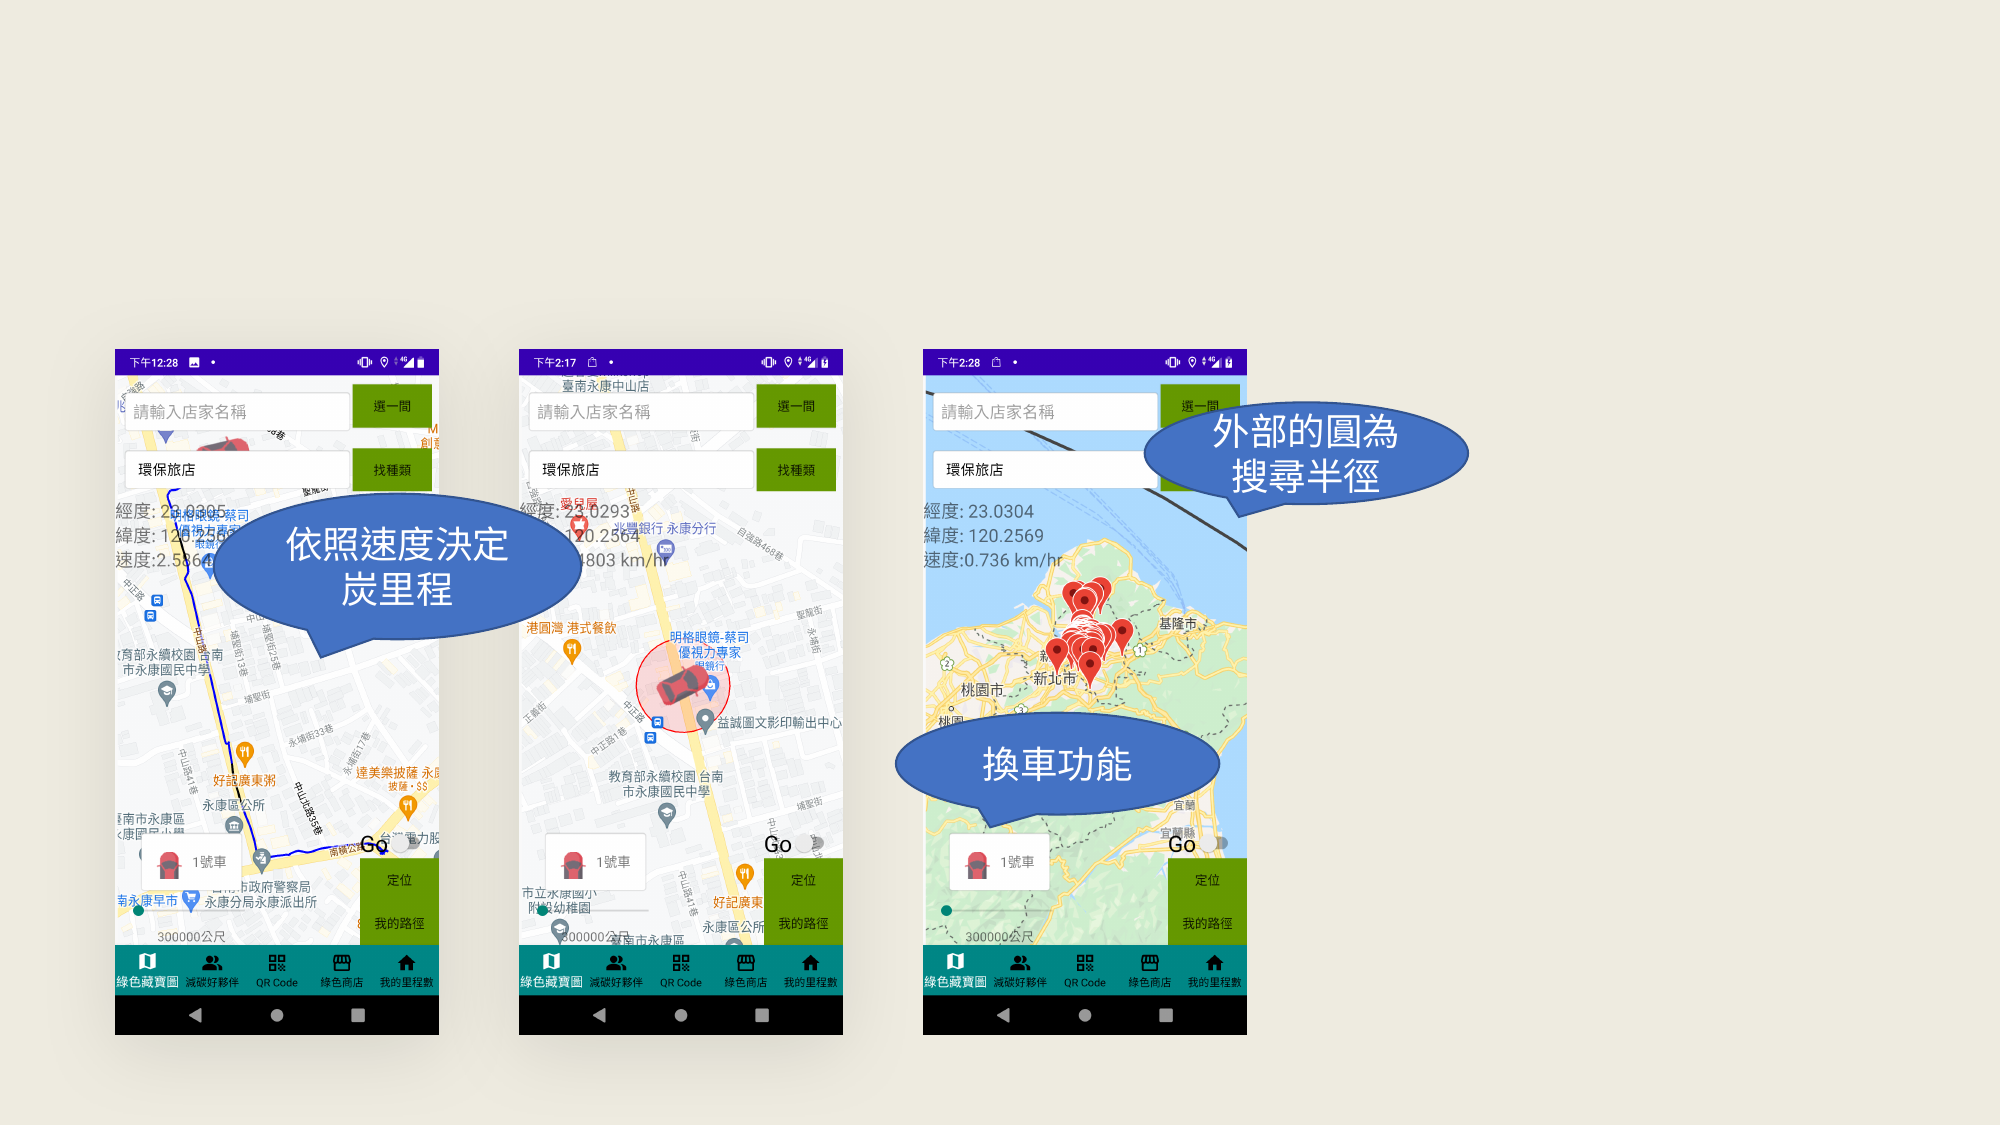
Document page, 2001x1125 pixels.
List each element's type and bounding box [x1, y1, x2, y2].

text_box [0, 0, 2000, 1125]
picture [519, 349, 843, 1035]
picture [115, 349, 439, 1035]
picture [923, 349, 1247, 1035]
